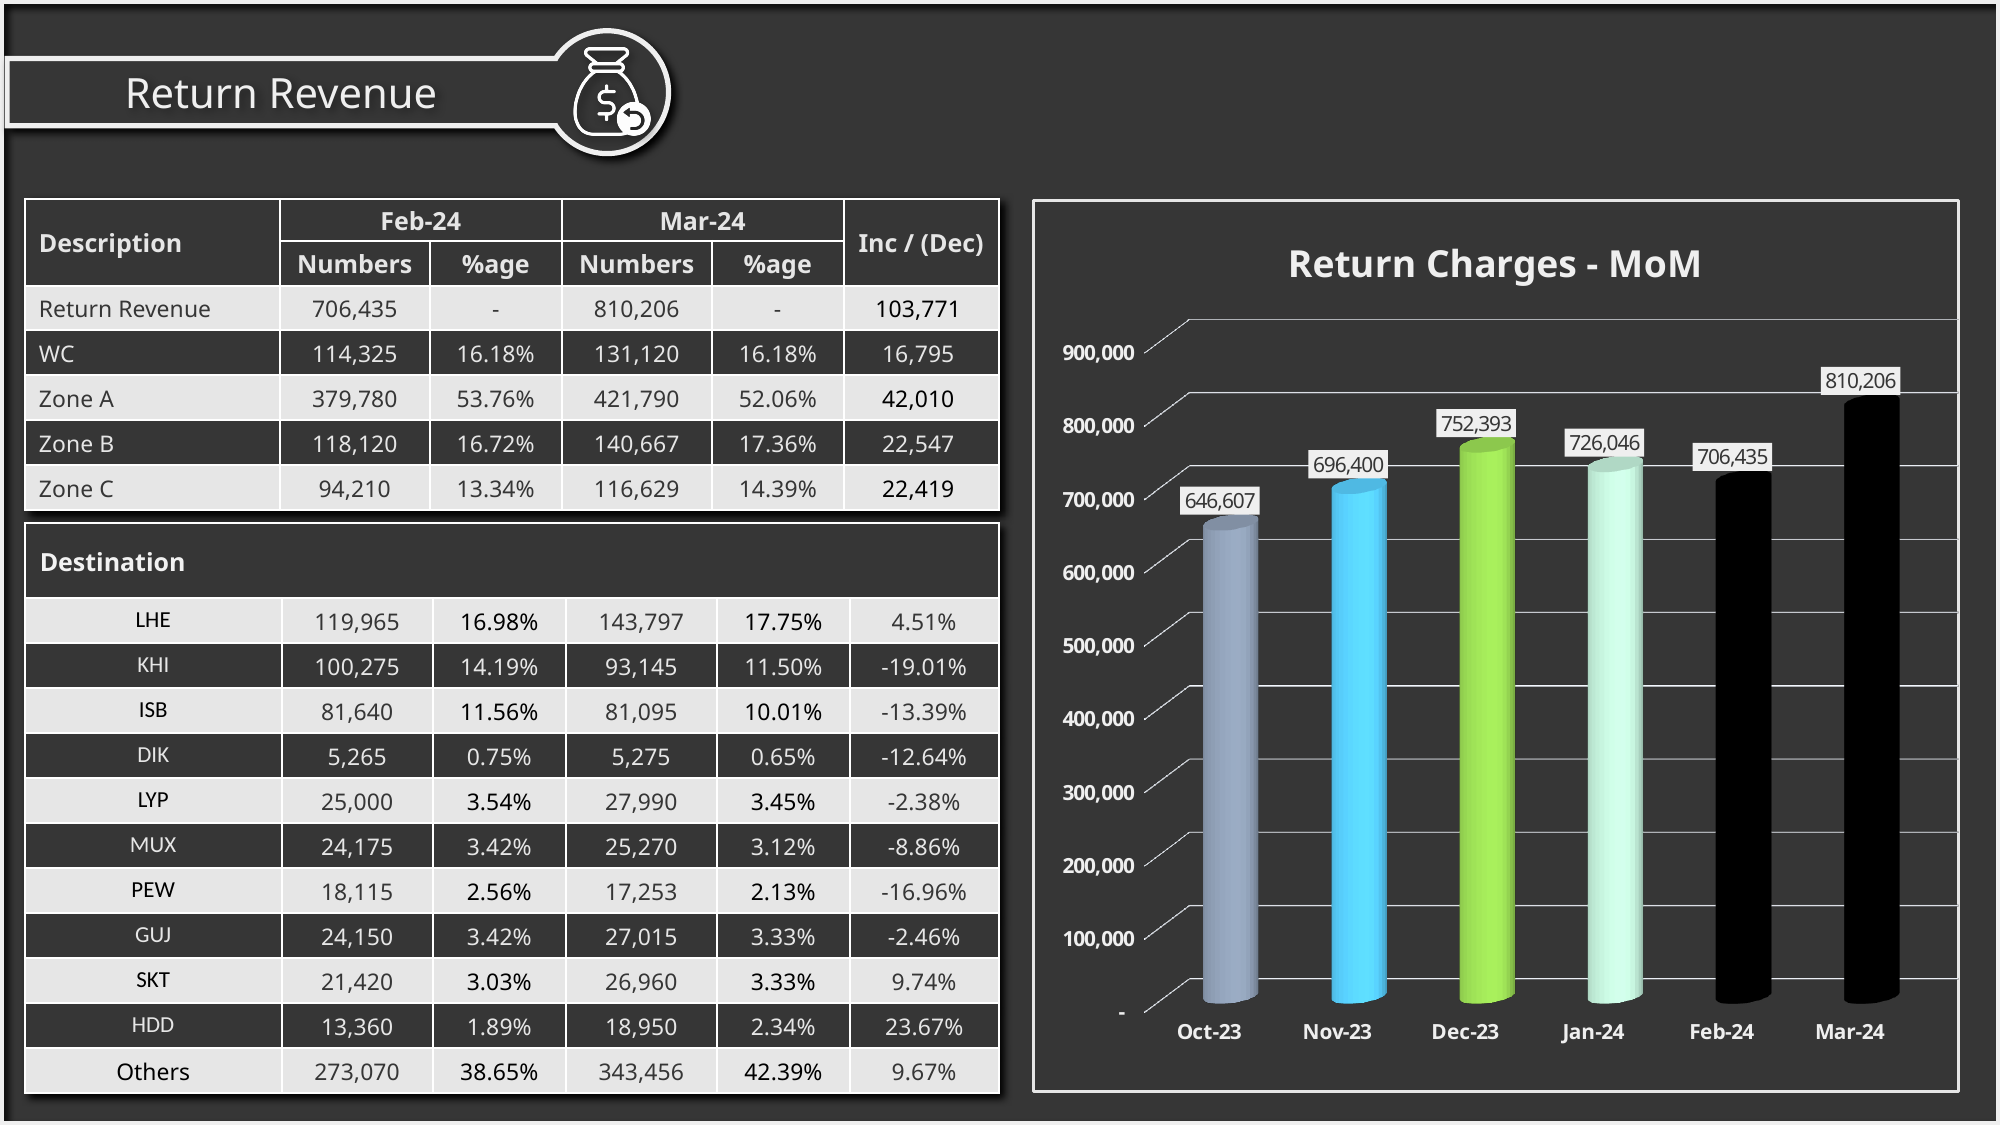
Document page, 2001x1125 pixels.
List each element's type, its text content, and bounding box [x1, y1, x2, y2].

table_cell 116,629 [563, 466, 711, 509]
table_cell 23.67% [851, 1004, 998, 1047]
table_cell 16.72% [431, 421, 561, 464]
table_cell 13.34% [431, 466, 561, 509]
table_cell 114,325 [281, 331, 429, 374]
table_cell 3.45% [718, 779, 849, 822]
table_cell 3.33% [718, 914, 849, 957]
table_cell 343,456 [567, 1049, 716, 1092]
table_cell 0.75% [434, 734, 565, 777]
table_cell -12.64% [851, 734, 998, 777]
table_cell 17.75% [718, 599, 849, 642]
table_cell 13,360 [283, 1004, 432, 1047]
table_cell 25,270 [567, 824, 716, 867]
table_cell LYP [26, 779, 281, 822]
table_cell 3.03% [434, 959, 565, 1002]
table_cell MUX [26, 824, 281, 867]
table_cell 25,000 [283, 779, 432, 822]
table_cell -2.38% [851, 779, 998, 822]
table_cell 16,795 [845, 331, 998, 374]
picture [561, 47, 651, 136]
table_cell Return Revenue [26, 287, 279, 329]
table_cell -2.46% [851, 914, 998, 957]
table_cell 42,010 [845, 376, 998, 419]
table_cell -16.96% [851, 869, 998, 912]
table_header Destination [26, 524, 998, 597]
table_cell Numbers [281, 242, 429, 285]
table_header Inc / (Dec) [845, 200, 998, 285]
table_cell 16.18% [713, 331, 843, 374]
table_cell Numbers [563, 242, 711, 285]
table_cell %age [431, 242, 561, 285]
table_cell 3.12% [718, 824, 849, 867]
table_cell 38.65% [434, 1049, 565, 1092]
table_cell 143,797 [567, 599, 716, 642]
table_cell 5,275 [567, 734, 716, 777]
table_cell HDD [26, 1004, 281, 1047]
table_cell 27,990 [567, 779, 716, 822]
table_cell 1.89% [434, 1004, 565, 1047]
table_cell - [431, 287, 561, 329]
table_cell 52.06% [713, 376, 843, 419]
table_cell %age [713, 242, 843, 285]
table_cell SKT [26, 959, 281, 1002]
table_cell 14.19% [434, 644, 565, 687]
table_cell - [713, 287, 843, 329]
table_cell PEW [26, 869, 281, 912]
table_cell 3.54% [434, 779, 565, 822]
table_cell 2.56% [434, 869, 565, 912]
table_cell LHE [26, 599, 281, 642]
table_cell 24,175 [283, 824, 432, 867]
table_cell 9.74% [851, 959, 998, 1002]
table_cell 273,070 [283, 1049, 432, 1092]
table_cell 11.56% [434, 689, 565, 732]
table_cell 16.98% [434, 599, 565, 642]
table_cell 810,206 [563, 287, 711, 329]
table_cell 2.34% [718, 1004, 849, 1047]
table_cell 140,667 [563, 421, 711, 464]
table_cell 119,965 [283, 599, 432, 642]
table_cell 22,419 [845, 466, 998, 509]
table_cell 93,145 [567, 644, 716, 687]
text_box Return Revenue [6, 55, 556, 128]
table_cell 94,210 [281, 466, 429, 509]
table_cell 10.01% [718, 689, 849, 732]
table_cell 26,960 [567, 959, 716, 1002]
table_cell 81,095 [567, 689, 716, 732]
text_box [658, 55, 670, 127]
table_cell 118,120 [281, 421, 429, 464]
text_box [0, 0, 2000, 1125]
table_cell -8.86% [851, 824, 998, 867]
table_cell 14.39% [713, 466, 843, 509]
table_cell 22,547 [845, 421, 998, 464]
table_cell 9.67% [851, 1049, 998, 1092]
table_cell Zone B [26, 421, 279, 464]
text_box [563, 29, 650, 47]
table_cell 21,420 [283, 959, 432, 1002]
table_header Feb-24 [281, 200, 561, 240]
table_cell 27,015 [567, 914, 716, 957]
table_cell 81,640 [283, 689, 432, 732]
table_cell 103,771 [845, 287, 998, 329]
table_cell 706,435 [281, 287, 429, 329]
table_cell 53.76% [431, 376, 561, 419]
table_cell -13.39% [851, 689, 998, 732]
table_cell 2.13% [718, 869, 849, 912]
table_cell 3.42% [434, 824, 565, 867]
table_header Description [26, 200, 279, 285]
table_cell 131,120 [563, 331, 711, 374]
table_cell 4.51% [851, 599, 998, 642]
table_cell 17,253 [567, 869, 716, 912]
table_cell Zone A [26, 376, 279, 419]
table_cell WC [26, 331, 279, 374]
chart [1031, 198, 1960, 1093]
table_cell 11.50% [718, 644, 849, 687]
table_cell 100,275 [283, 644, 432, 687]
table_cell 0.65% [718, 734, 849, 777]
table_cell KHI [26, 644, 281, 687]
table_cell 421,790 [563, 376, 711, 419]
table_cell 16.18% [431, 331, 561, 374]
table_cell 24,150 [283, 914, 432, 957]
table_cell Others [26, 1049, 281, 1092]
table_cell GUJ [26, 914, 281, 957]
table_cell 17.36% [713, 421, 843, 464]
table_cell DIK [26, 734, 281, 777]
table_cell 18,950 [567, 1004, 716, 1047]
table_cell Zone C [26, 466, 279, 509]
table_cell ISB [26, 689, 281, 732]
table_header Mar-24 [563, 200, 843, 240]
table_cell -19.01% [851, 644, 998, 687]
text_box [573, 145, 641, 155]
table_cell 5,265 [283, 734, 432, 777]
table_cell 379,780 [281, 376, 429, 419]
table_cell 42.39% [718, 1049, 849, 1092]
table_cell 3.42% [434, 914, 565, 957]
table_cell 256.00 [24, 196, 1012, 1104]
table_cell 3.33% [718, 959, 849, 1002]
table_cell 18,115 [283, 869, 432, 912]
